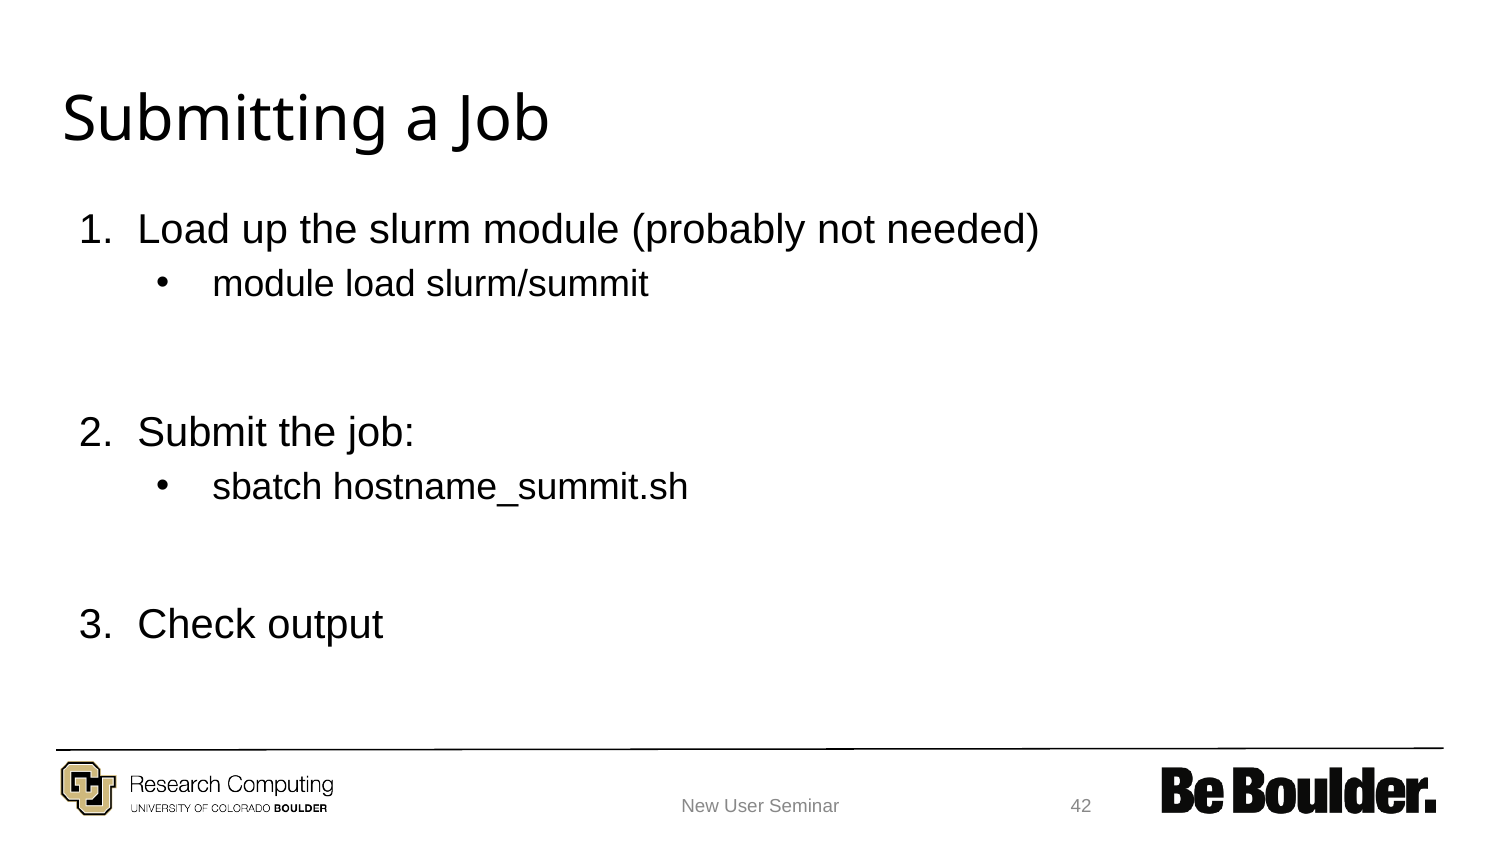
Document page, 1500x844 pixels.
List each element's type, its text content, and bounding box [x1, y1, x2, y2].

picture [60, 761, 333, 816]
title Submitting a Job [51, 72, 1449, 167]
slide_number ‹#› [1059, 782, 1144, 827]
footer New User Seminar [507, 782, 1014, 827]
picture [1143, 761, 1454, 816]
list Load up the slurm module (probably not needed) module load slurm/summit Submit the job: sbatch hostname_summit.sh Check output [51, 189, 1449, 750]
